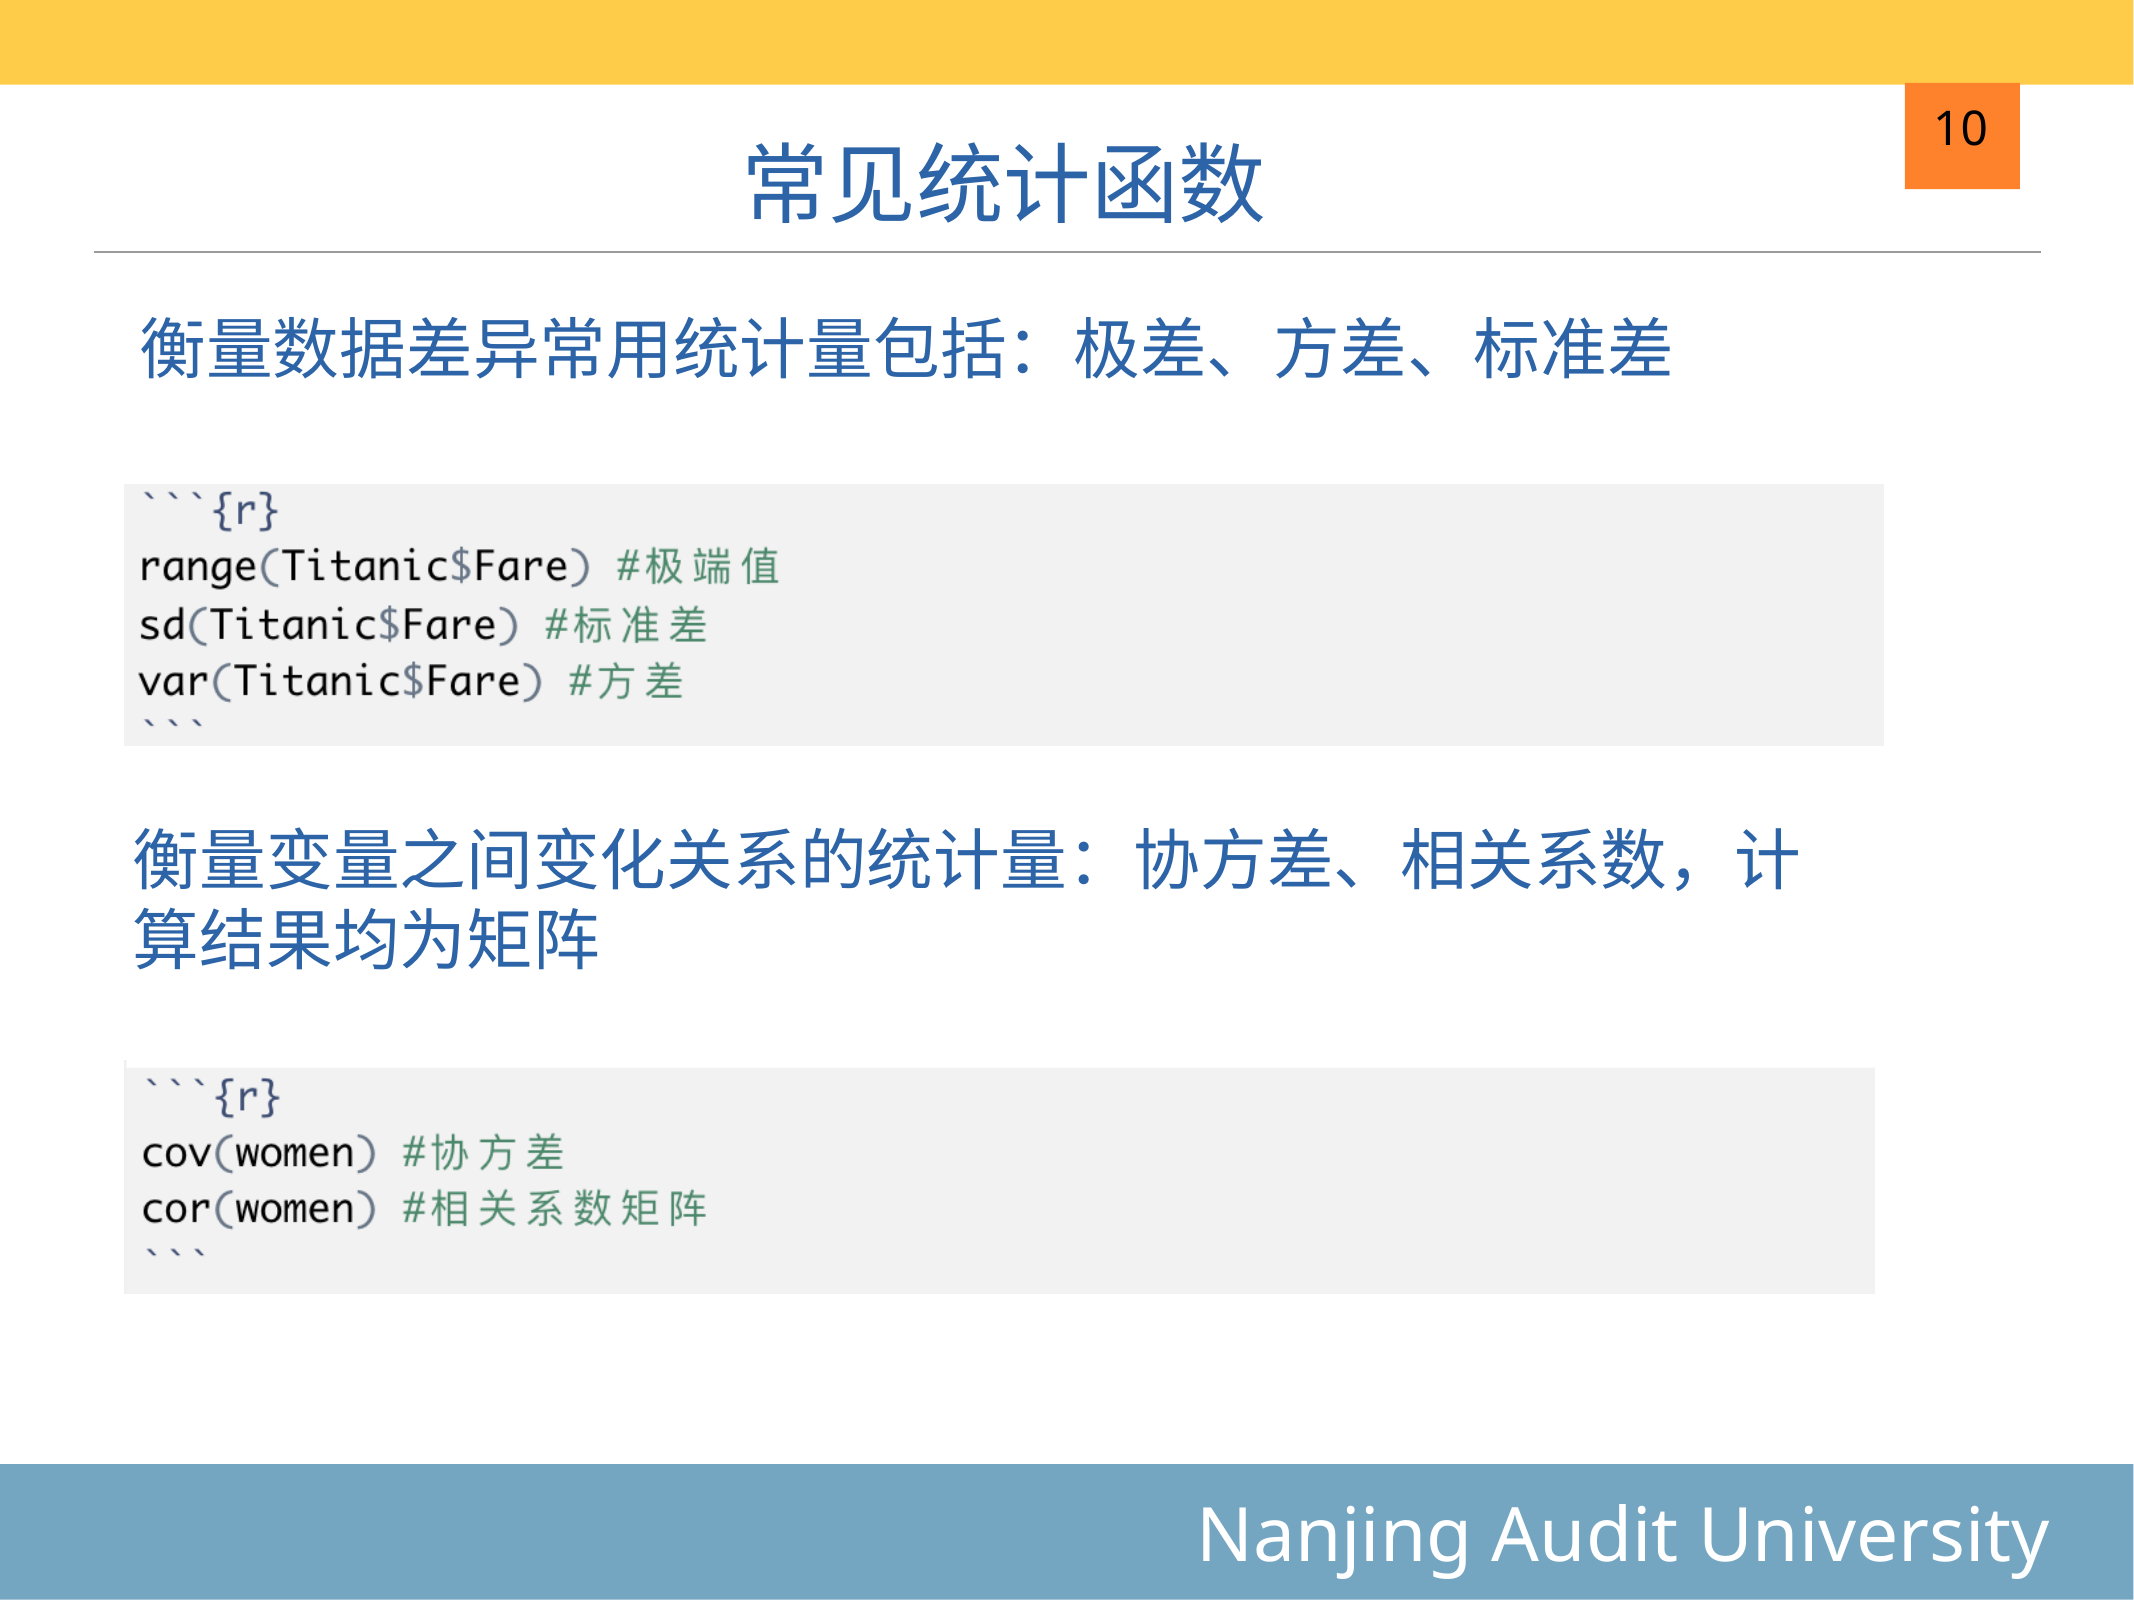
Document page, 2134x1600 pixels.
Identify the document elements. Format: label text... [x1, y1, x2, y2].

picture [124, 484, 1884, 746]
picture [124, 1060, 1876, 1294]
text_box 衡量变量之间变化关系的统计量：协方差、相关系数，计算结果均为矩阵 [124, 809, 1875, 987]
text_box 衡量数据差异常用统计量包括：极差、方差、标准差 [131, 298, 1684, 396]
slide_number 10 [1923, 96, 1997, 172]
title 常见统计函数 [124, 92, 1884, 244]
